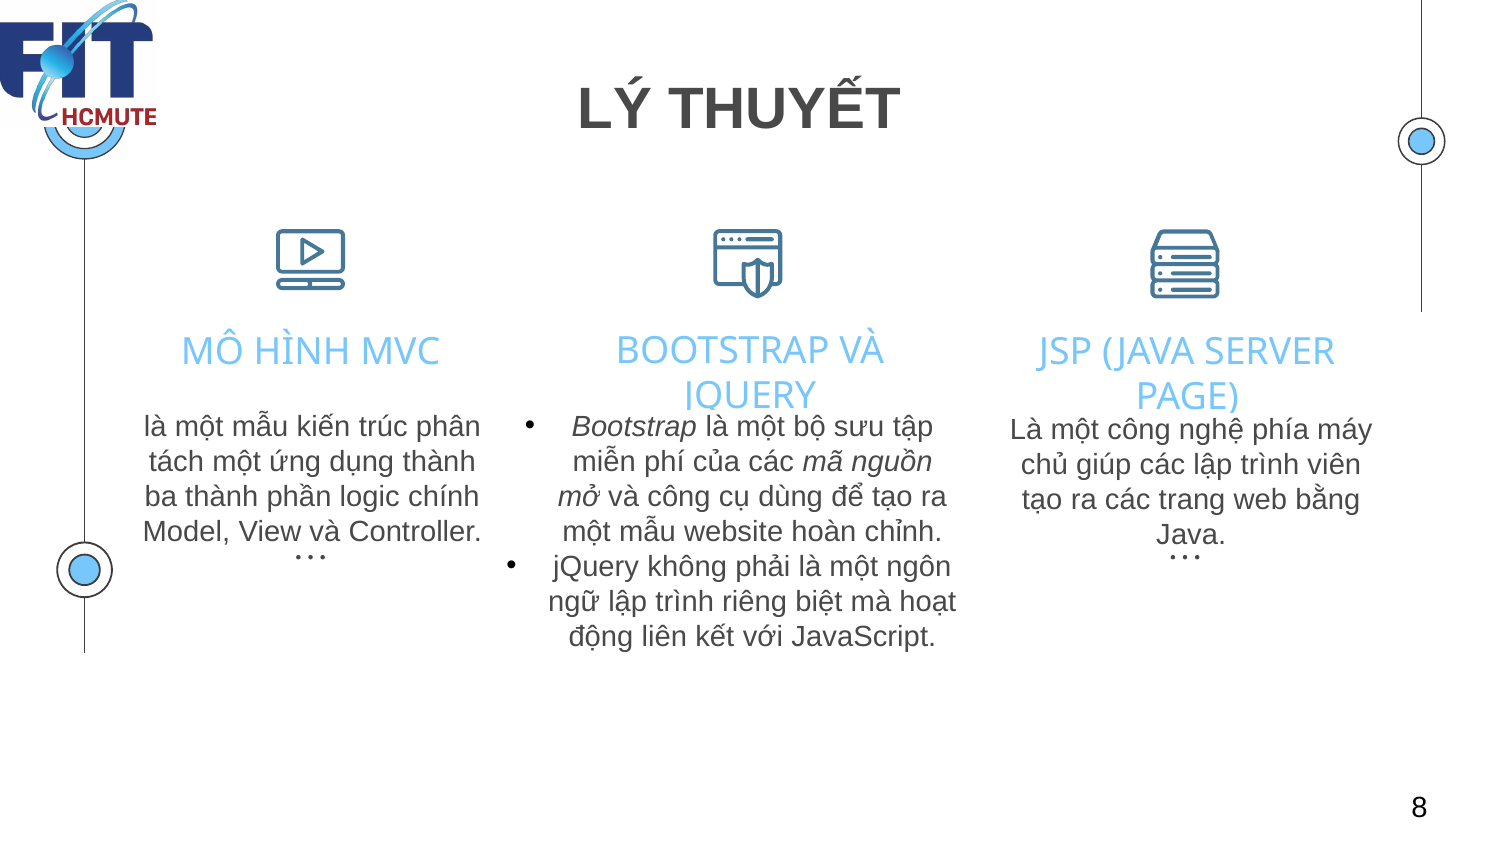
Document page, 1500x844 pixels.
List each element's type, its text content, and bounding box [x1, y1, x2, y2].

text_box Bootstrap là một bộ sưu tập miễn phí của các mã nguồn mở và công cụ dùng để tạo ra một mẫu website hoàn chỉnh. jQuery không phải là một ngôn ngữ lập trình riêng biệt mà hoạt động liên kết với JavaScript. [486, 392, 973, 570]
subtitle Là một công nghệ phía máy chủ giúp các lập trình viên tạo ra các trang web bằng Java. [981, 395, 1401, 573]
subtitle BOOTSTRAP VÀ JQUERY [542, 310, 958, 376]
title LÝ THUYẾT [281, 55, 1197, 153]
subtitle MÔ HÌNH MVC [165, 312, 456, 367]
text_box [713, 228, 783, 299]
subtitle là một mẫu kiến ​​trúc phân tách một ứng dụng thành ba thành phần logic chính Model, View và Controller. [118, 392, 486, 570]
subtitle JSP (JAVA SERVER PAGE) [979, 311, 1396, 396]
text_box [275, 228, 346, 291]
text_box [733, 554, 763, 560]
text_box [1150, 229, 1220, 299]
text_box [295, 554, 326, 560]
picture [0, 0, 156, 128]
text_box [1170, 554, 1200, 560]
text_box 8 [1396, 781, 1500, 831]
